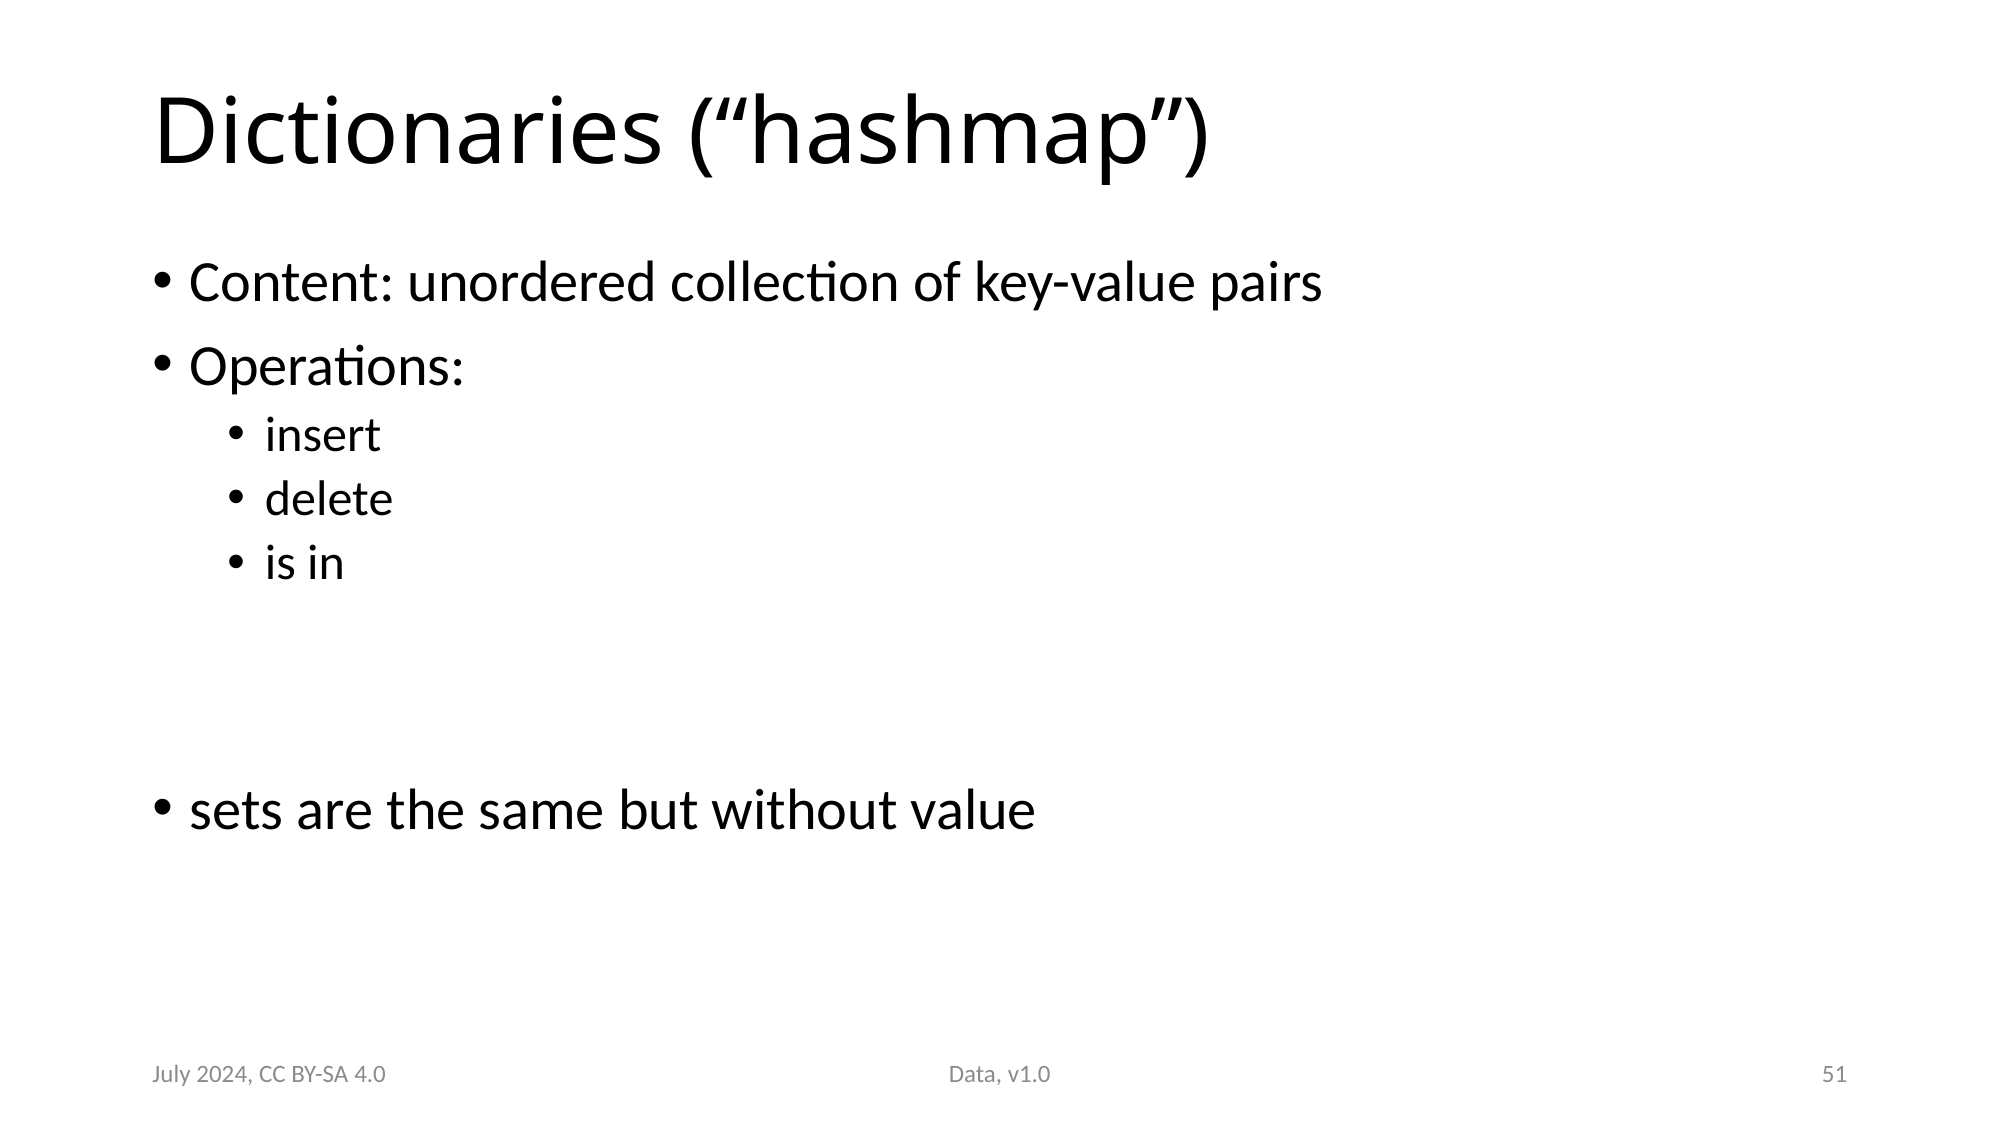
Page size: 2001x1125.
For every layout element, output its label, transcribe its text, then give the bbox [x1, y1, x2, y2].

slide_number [137, 1042, 588, 1103]
slide_number 51 [1412, 1042, 1863, 1103]
title Dictionaries (“hashmap”) [137, 59, 1863, 209]
list Content: unordered collection of key-value pairs Operations: insert delete is in sets are the same but without value [137, 243, 1863, 1014]
footer Data, v1.0 [662, 1042, 1338, 1103]
